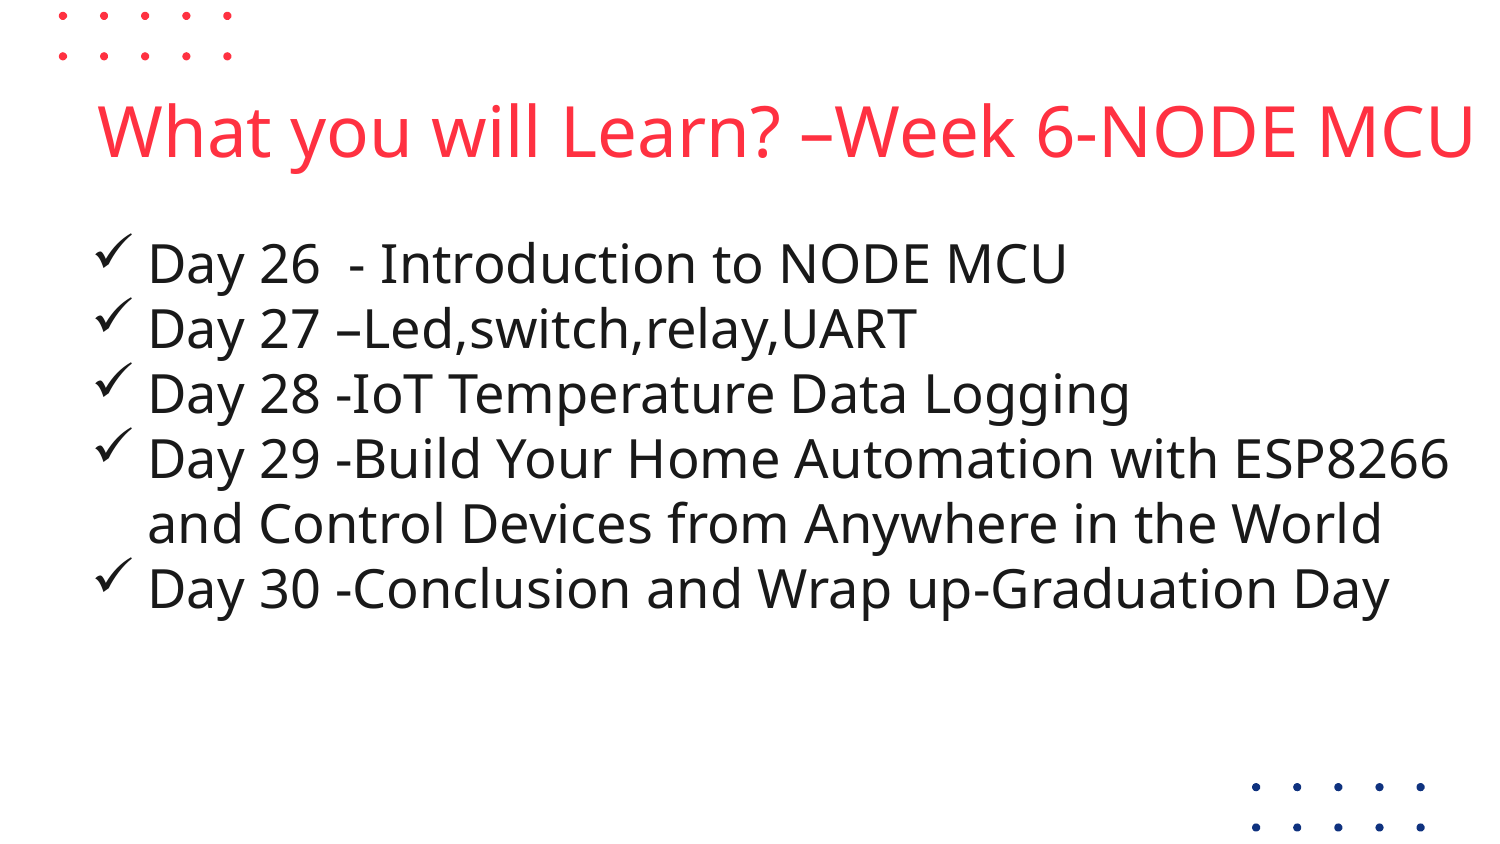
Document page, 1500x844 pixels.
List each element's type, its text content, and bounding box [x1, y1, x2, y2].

text_box Day 26 - Introduction to NODE MCU Day 27 –Led,switch,relay,UART Day 28 -IoT Temperature Data Logging Day 29 -Build Your Home Automation with ESP8266 and Control Devices from Anywhere in the World Day 30 -Conclusion and Wrap up-Graduation Day [76, 315, 1500, 599]
title What you will Learn? –Week 6-NODE MCU [76, 71, 1500, 166]
